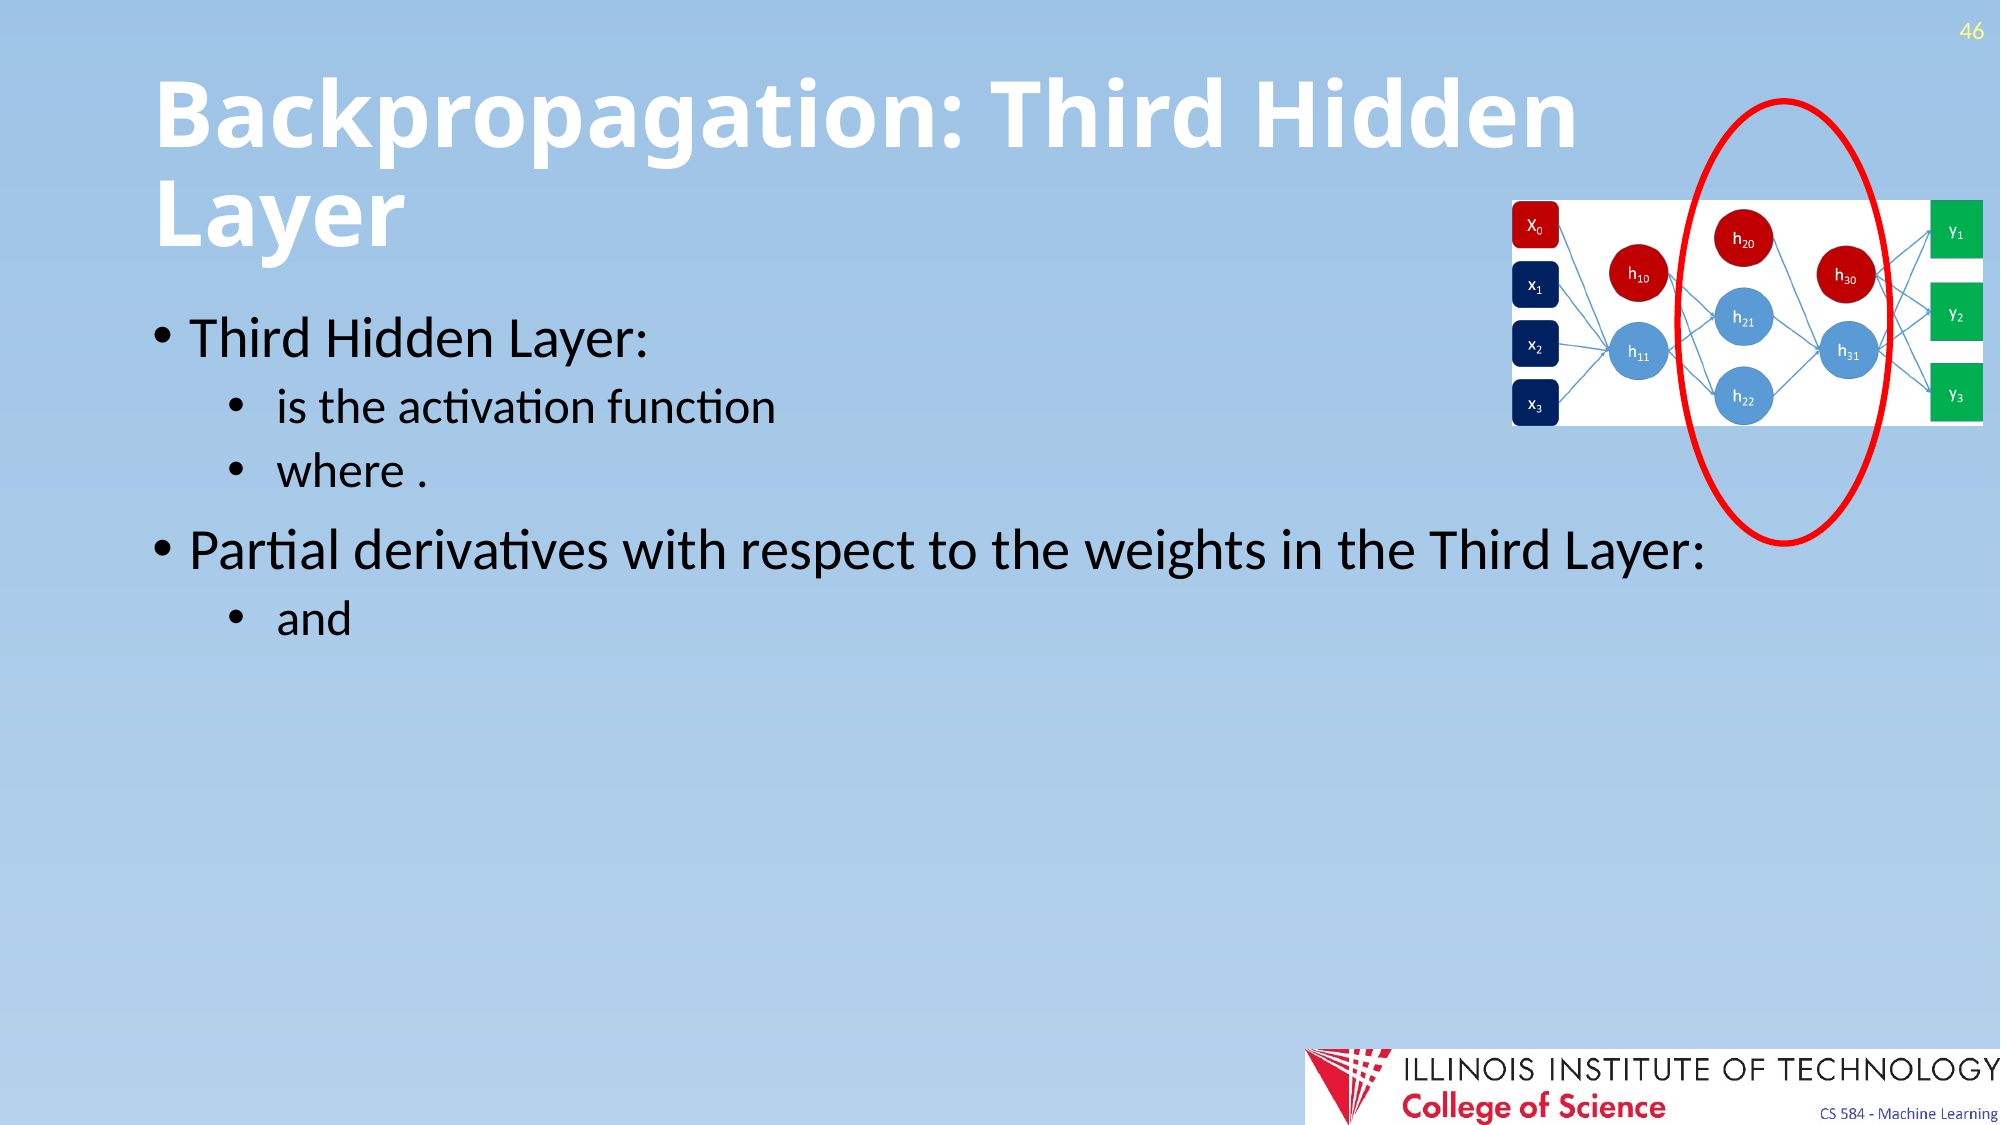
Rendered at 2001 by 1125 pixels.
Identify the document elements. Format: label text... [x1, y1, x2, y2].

picture [1512, 200, 1983, 426]
title Backpropagation: Third Hidden Layer [137, 68, 1863, 266]
slide_number 46 [1550, 0, 2000, 60]
picture [1305, 1049, 2000, 1125]
text_box [1688, 426, 1880, 545]
text_box [1694, 100, 1874, 200]
